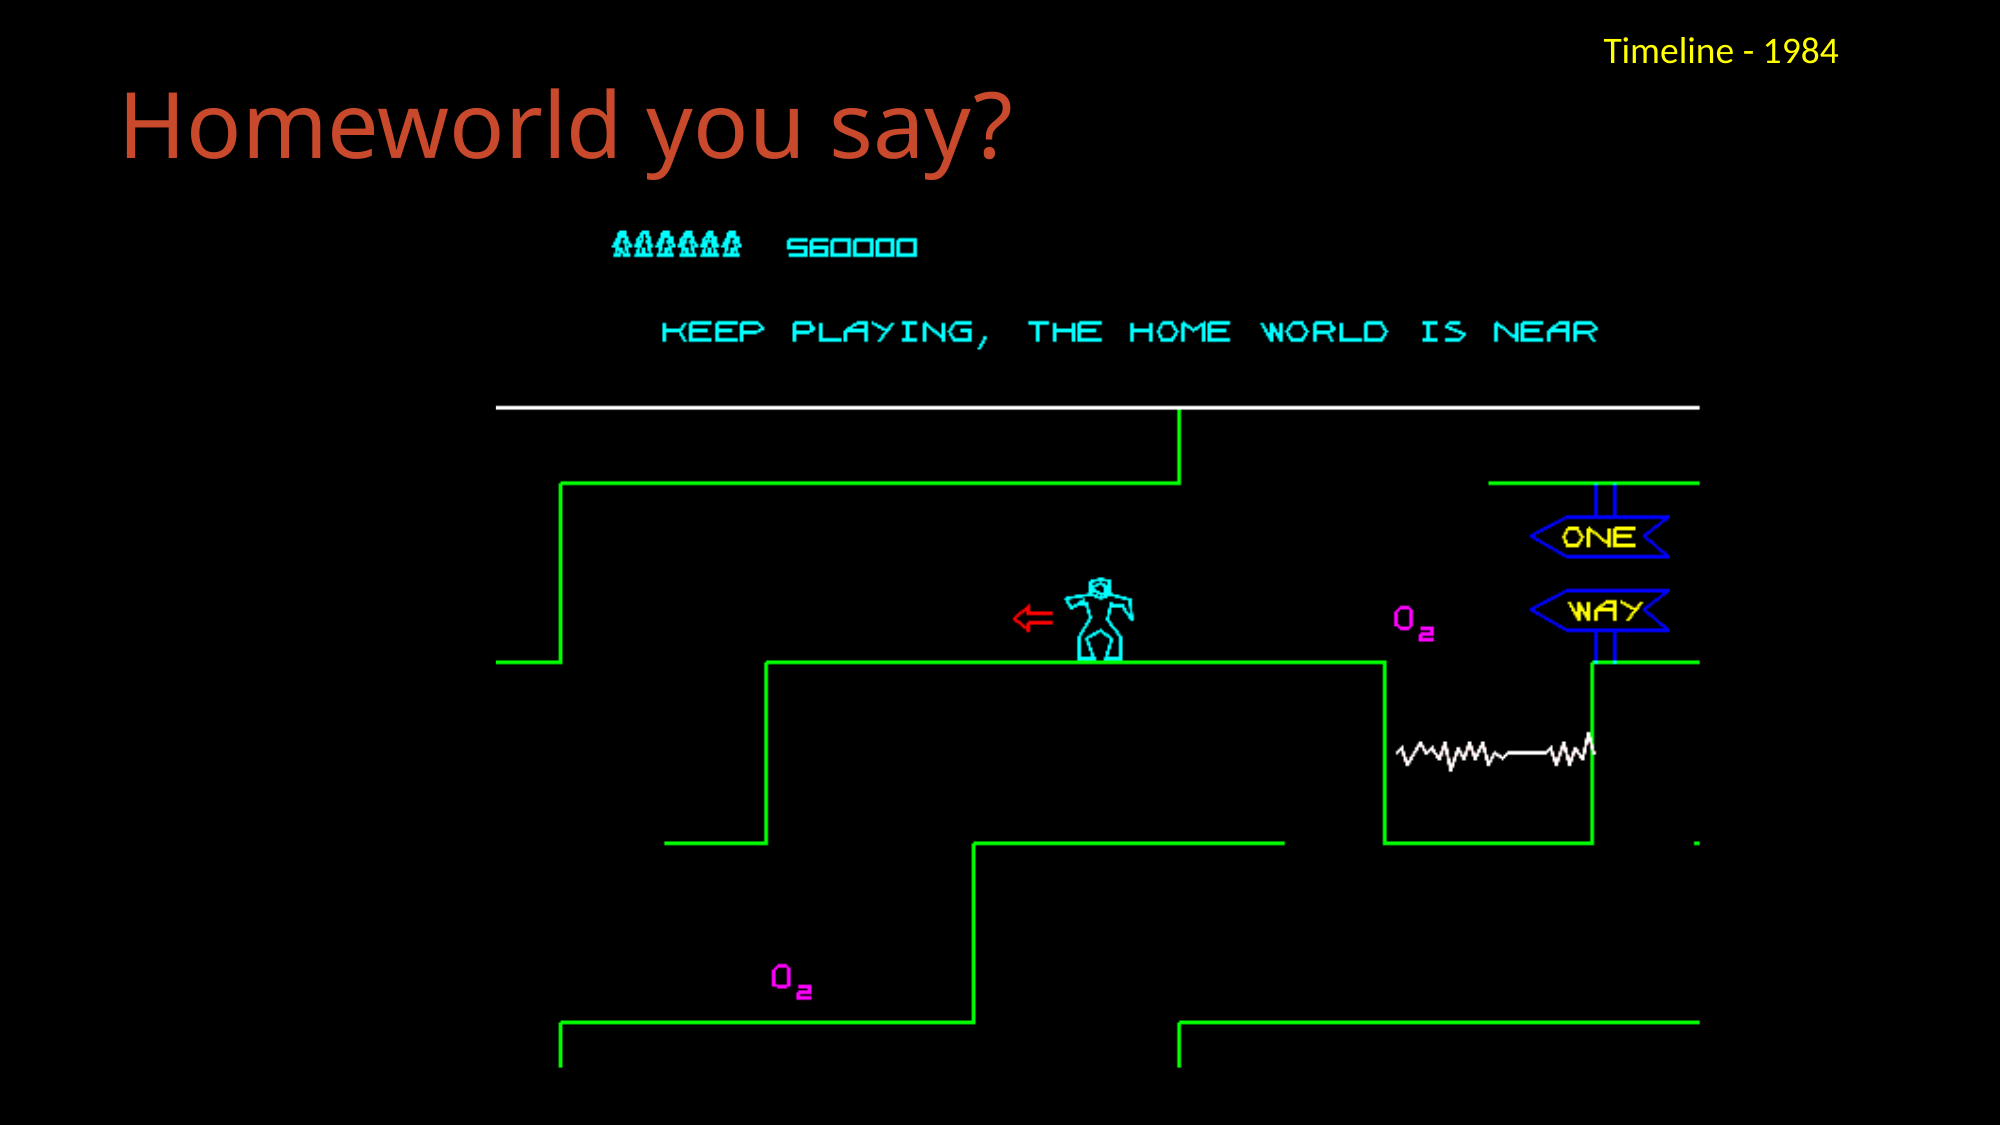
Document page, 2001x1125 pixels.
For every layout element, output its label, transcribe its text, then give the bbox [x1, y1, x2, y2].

title Homeworld you say? [103, 20, 1829, 238]
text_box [495, 165, 1702, 1070]
text_box Timeline - 1984 [1588, 18, 1900, 79]
